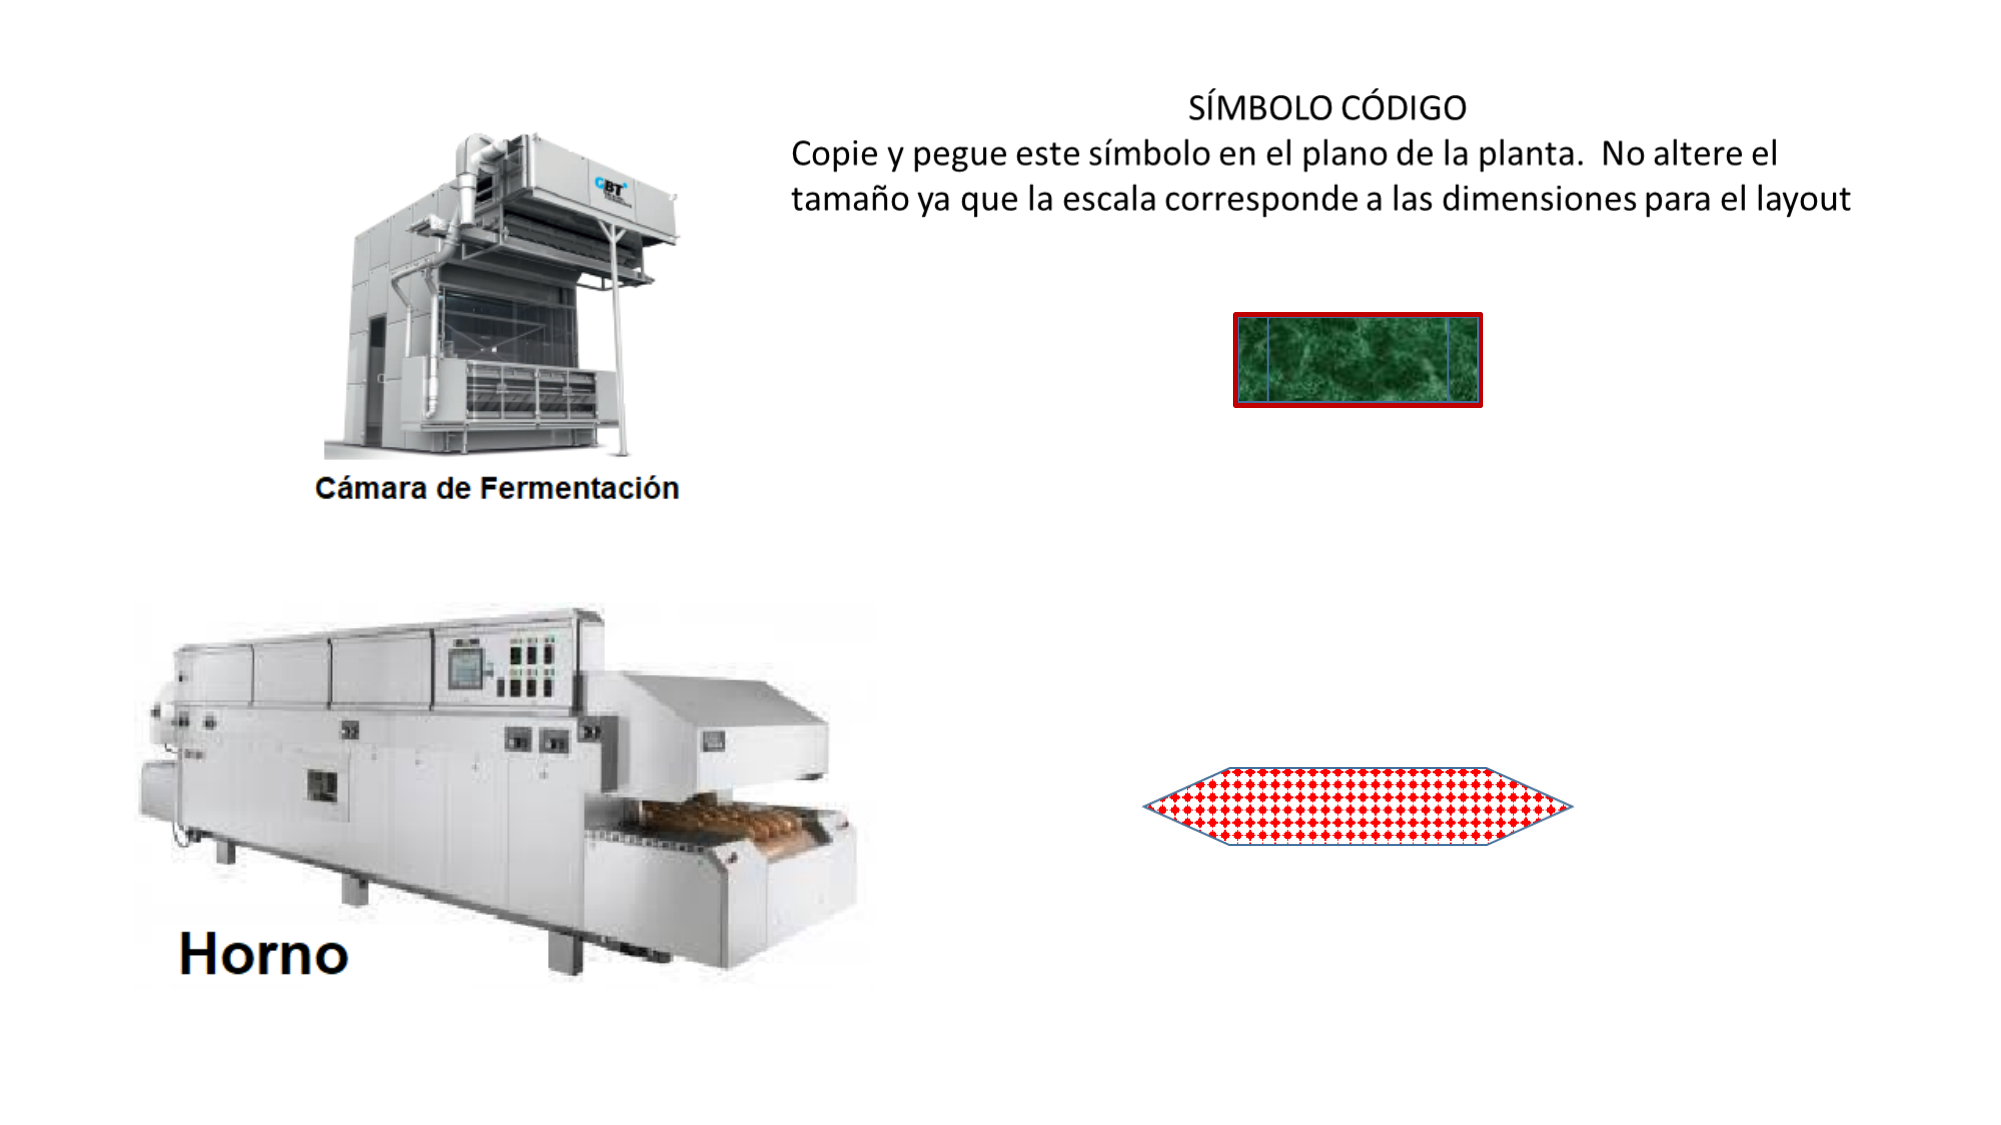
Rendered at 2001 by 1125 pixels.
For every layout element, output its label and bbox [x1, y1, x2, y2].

picture [766, 71, 1881, 244]
picture [1141, 767, 1575, 846]
picture [301, 124, 718, 510]
picture [134, 602, 885, 1012]
picture [1237, 316, 1479, 403]
